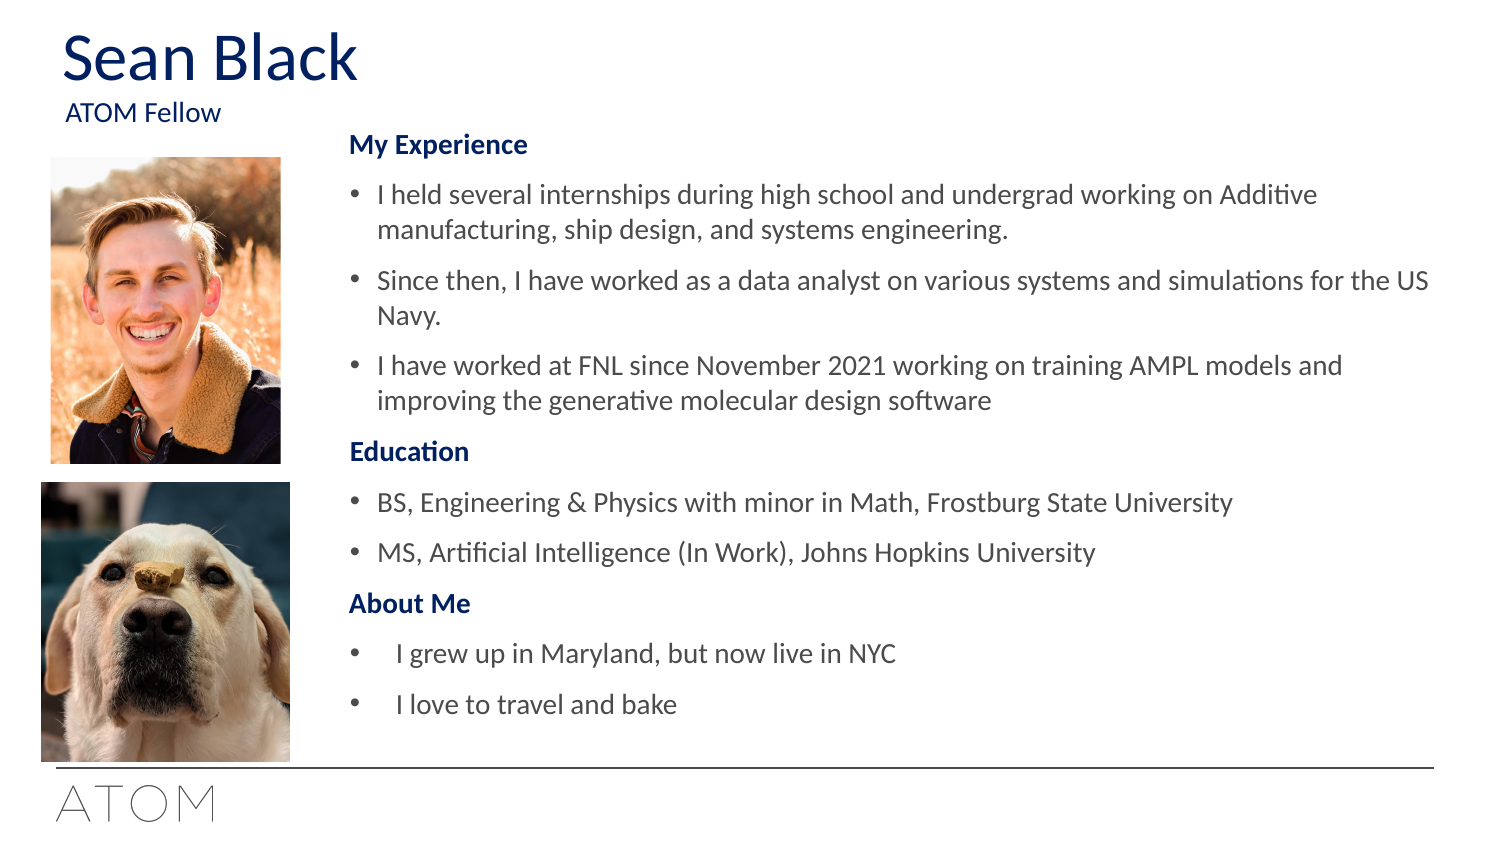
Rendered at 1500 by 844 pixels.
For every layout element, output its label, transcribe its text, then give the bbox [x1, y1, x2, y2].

text_box My Experience I held several internships during high school and undergrad working on Additive manufacturing, ship design, and systems engineering. Since then, I have worked as a data analyst on various systems and simulations for the US Navy. I have worked at FNL since November 2021 working on training AMPL models and improving the generative molecular design software Education BS, Engineering & Physics with minor in Math, Frostburg State University MS, Artificial Intelligence (In Work), Johns Hopkins University About Me I grew up in Maryland, but now live in NYC I love to travel and bake [333, 117, 1449, 755]
text_box ATOM Fellow [50, 78, 1449, 144]
title Sean Black [51, 11, 1449, 78]
picture [40, 482, 291, 762]
picture [56, 785, 213, 822]
picture [50, 157, 281, 464]
